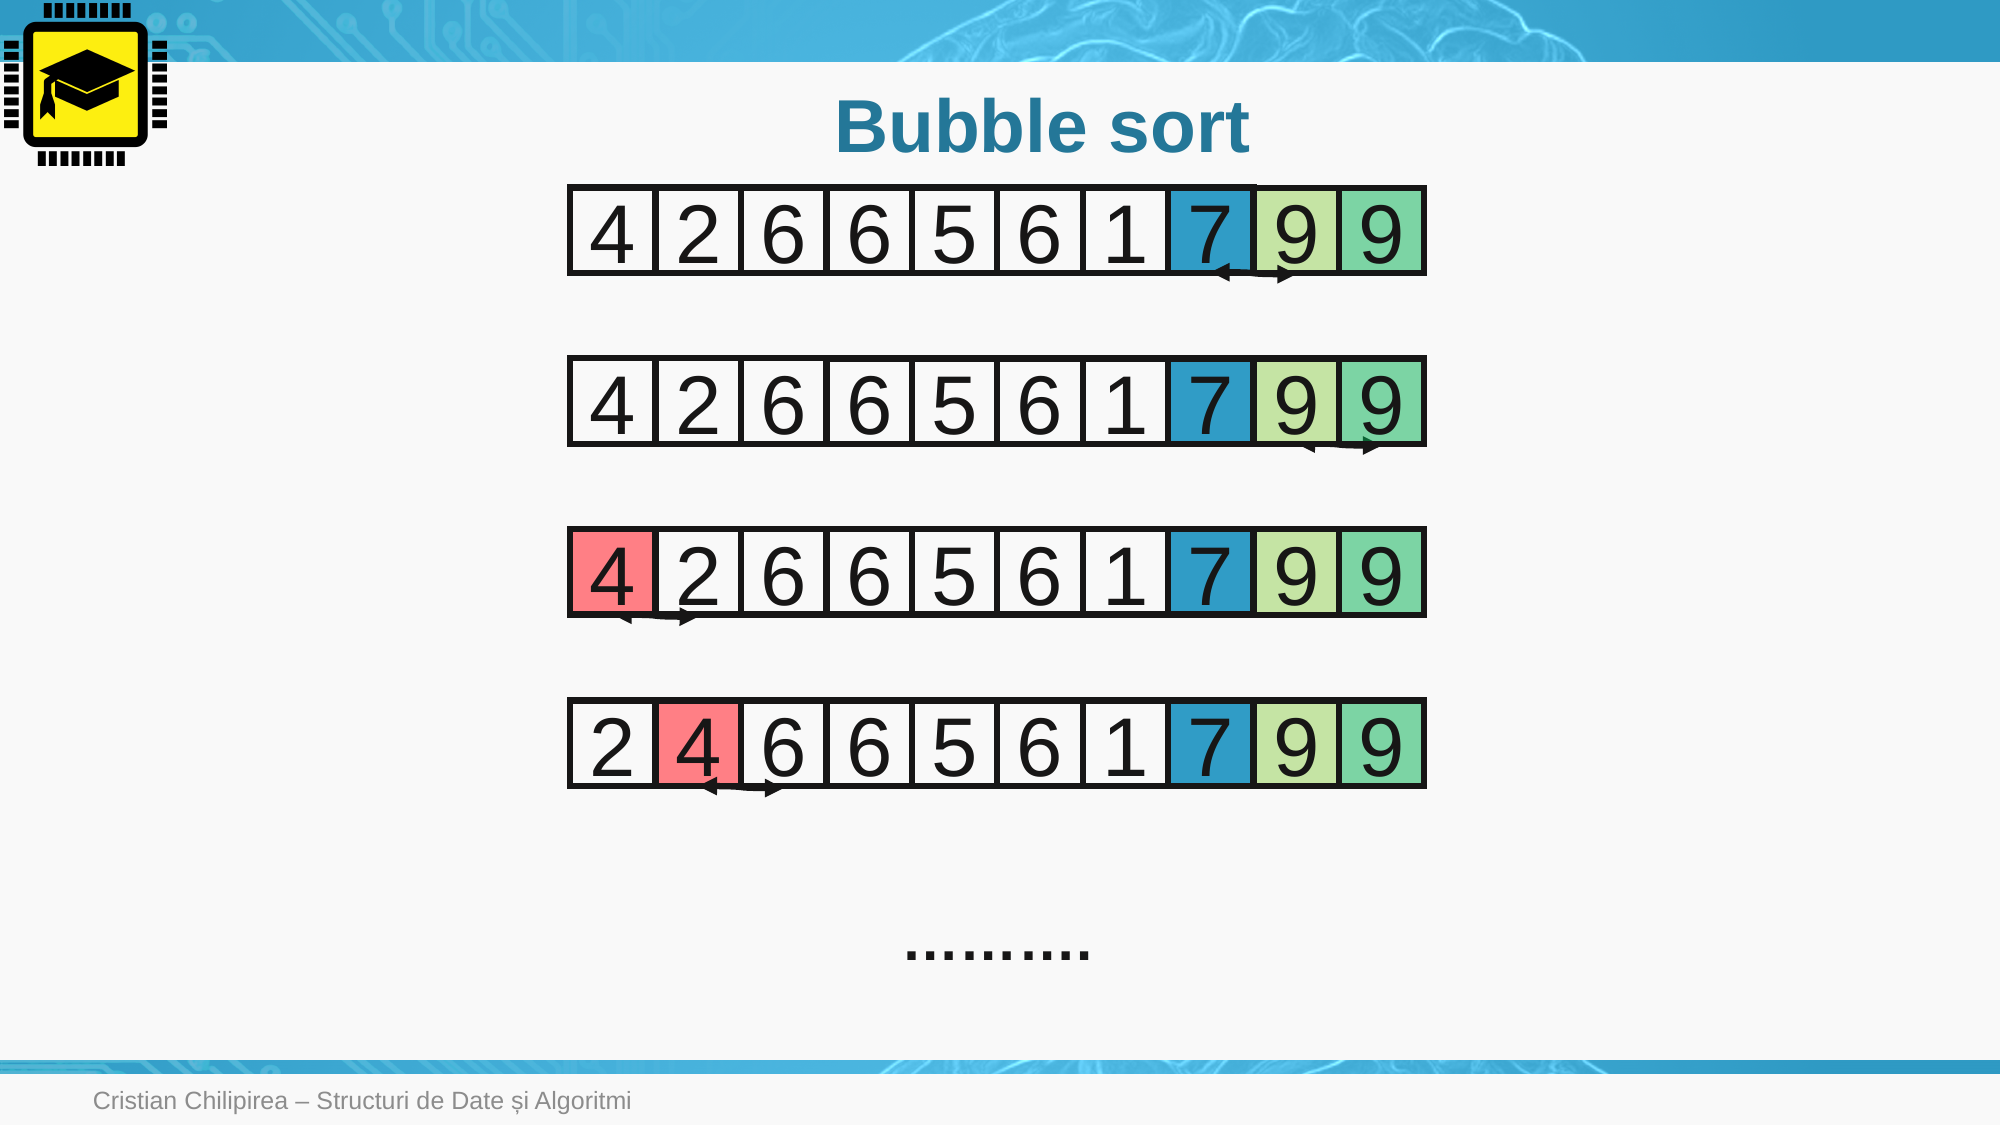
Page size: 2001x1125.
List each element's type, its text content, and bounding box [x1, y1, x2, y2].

text_box 6 [740, 699, 825, 787]
text_box 6 [825, 528, 911, 616]
text_box 2 [569, 699, 655, 787]
text_box 6 [740, 528, 825, 616]
text_box 1 [1082, 528, 1167, 616]
text_box 4 [569, 186, 655, 274]
text_box 2 [655, 528, 740, 616]
text_box 6 [996, 528, 1082, 616]
text_box 5 [911, 699, 996, 787]
text_box 5 [911, 187, 996, 274]
text_box 9 [1253, 187, 1338, 274]
text_box 7 [1167, 528, 1253, 616]
text_box 4 [569, 357, 655, 445]
text_box 6 [996, 699, 1082, 787]
text_box 6 [996, 187, 1082, 274]
text_box 7 [1167, 699, 1255, 787]
text_box 2 [655, 357, 740, 445]
picture [0, 0, 2000, 166]
text_box 1 [1082, 699, 1167, 787]
text_box 6 [825, 357, 911, 445]
text_box 7 [1167, 187, 1253, 274]
text_box 6 [825, 699, 911, 787]
text_box 5 [911, 528, 996, 616]
text_box 4 [655, 699, 740, 787]
text_box 9 [1253, 700, 1338, 787]
footer Cristian Chilipirea – Structuri de Date și Algoritmi [77, 1073, 1338, 1125]
text_box 1 [1082, 187, 1167, 274]
title Bubble sort [170, 76, 1915, 180]
text_box 6 [825, 187, 911, 274]
text_box 9 [1253, 528, 1338, 616]
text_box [739, 744, 743, 830]
picture [0, 1060, 2000, 1074]
text_box 4 [569, 528, 655, 616]
text_box 7 [1167, 357, 1253, 445]
text_box 6 [740, 357, 825, 445]
text_box 9 [1338, 187, 1425, 274]
text_box 9 [1253, 357, 1338, 445]
text_box 9 [1338, 528, 1425, 616]
text_box 6 [996, 357, 1082, 445]
text_box ………. [886, 894, 1108, 980]
text_box 2 [655, 186, 740, 274]
text_box 6 [740, 186, 828, 274]
text_box 9 [1338, 700, 1425, 787]
text_box 1 [1082, 357, 1167, 445]
text_box 9 [1338, 357, 1425, 445]
text_box 5 [911, 357, 996, 445]
